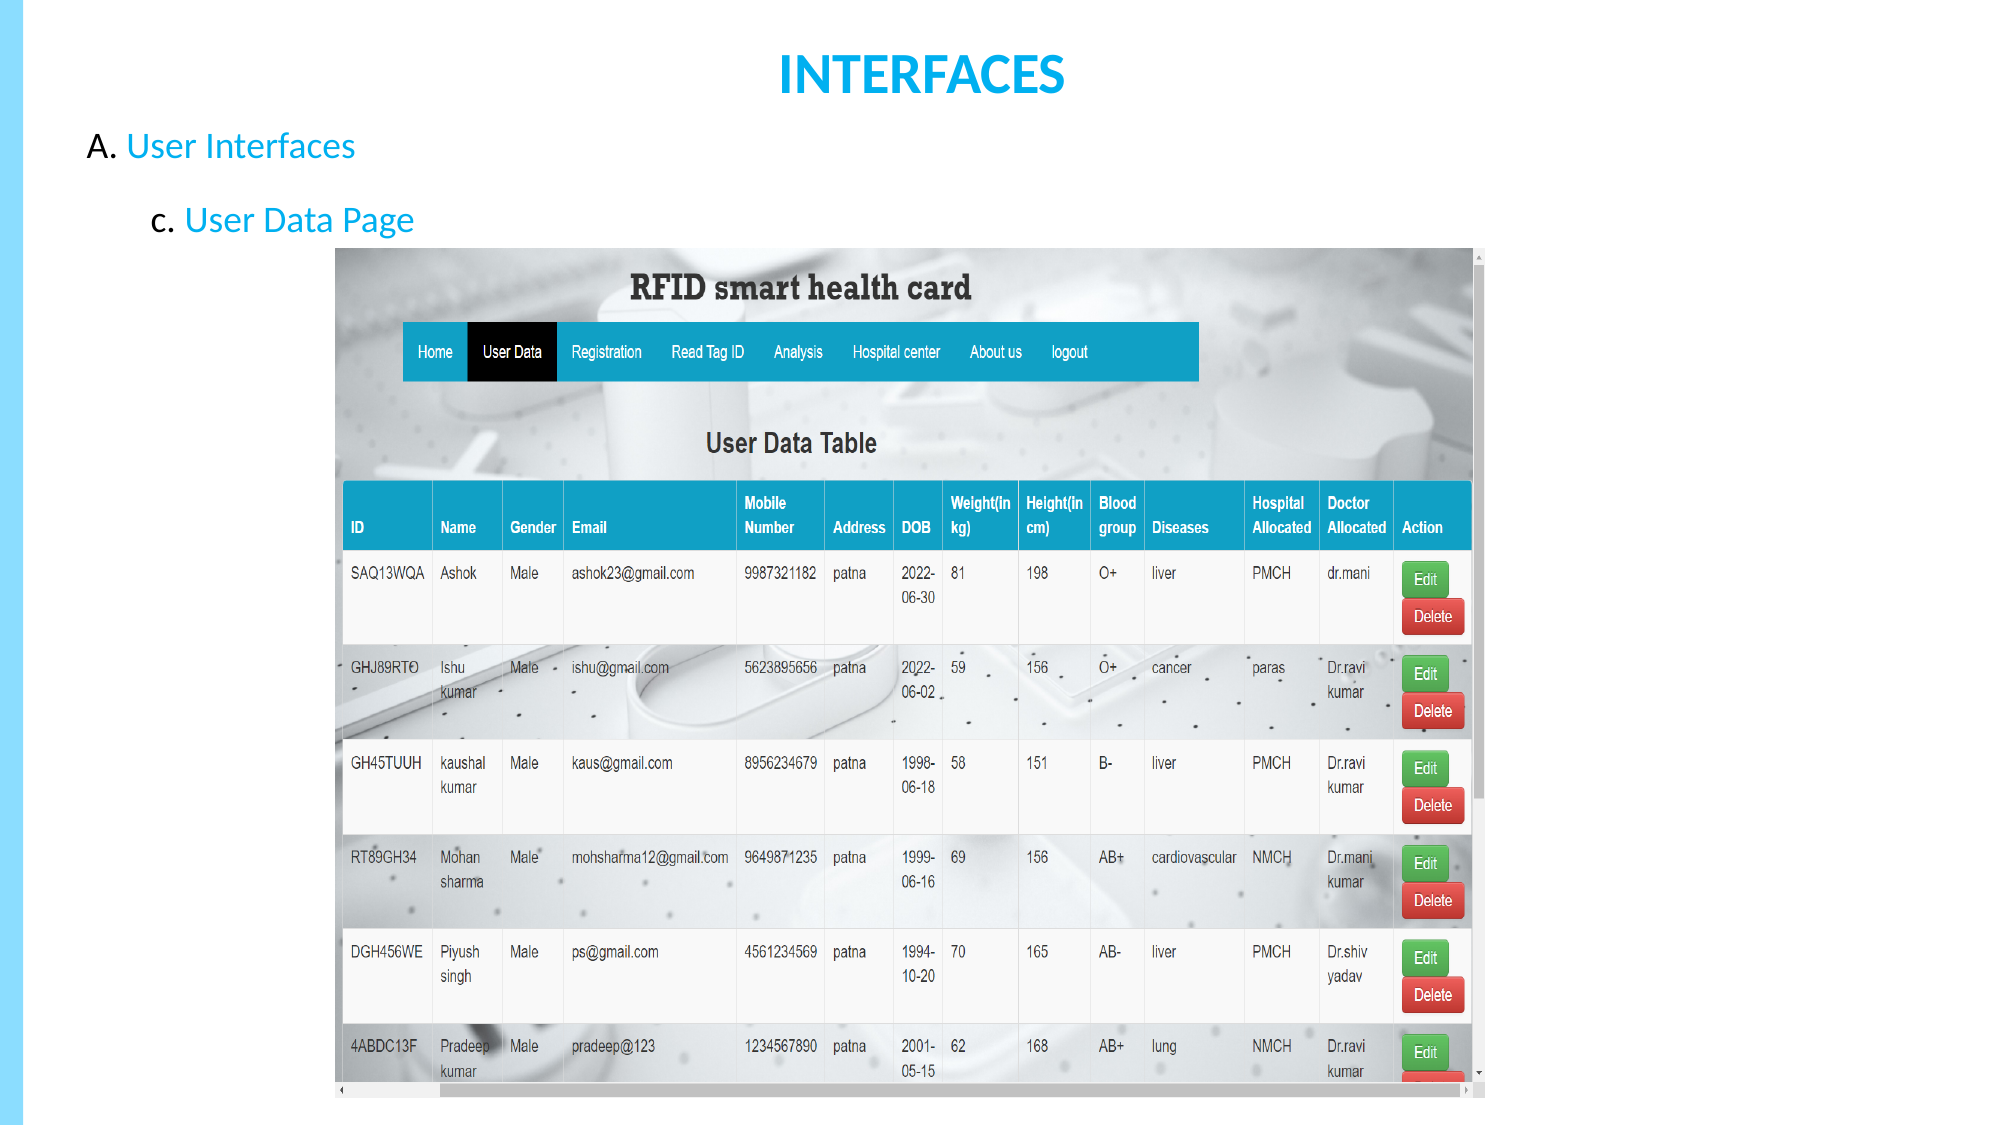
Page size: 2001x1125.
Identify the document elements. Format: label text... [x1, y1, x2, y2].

picture [335, 248, 1485, 1098]
text_box c. User Data Page [135, 187, 480, 248]
text_box INTERFACES [763, 27, 1555, 113]
text_box A. User Interfaces [71, 113, 405, 174]
text_box [0, 0, 24, 1125]
